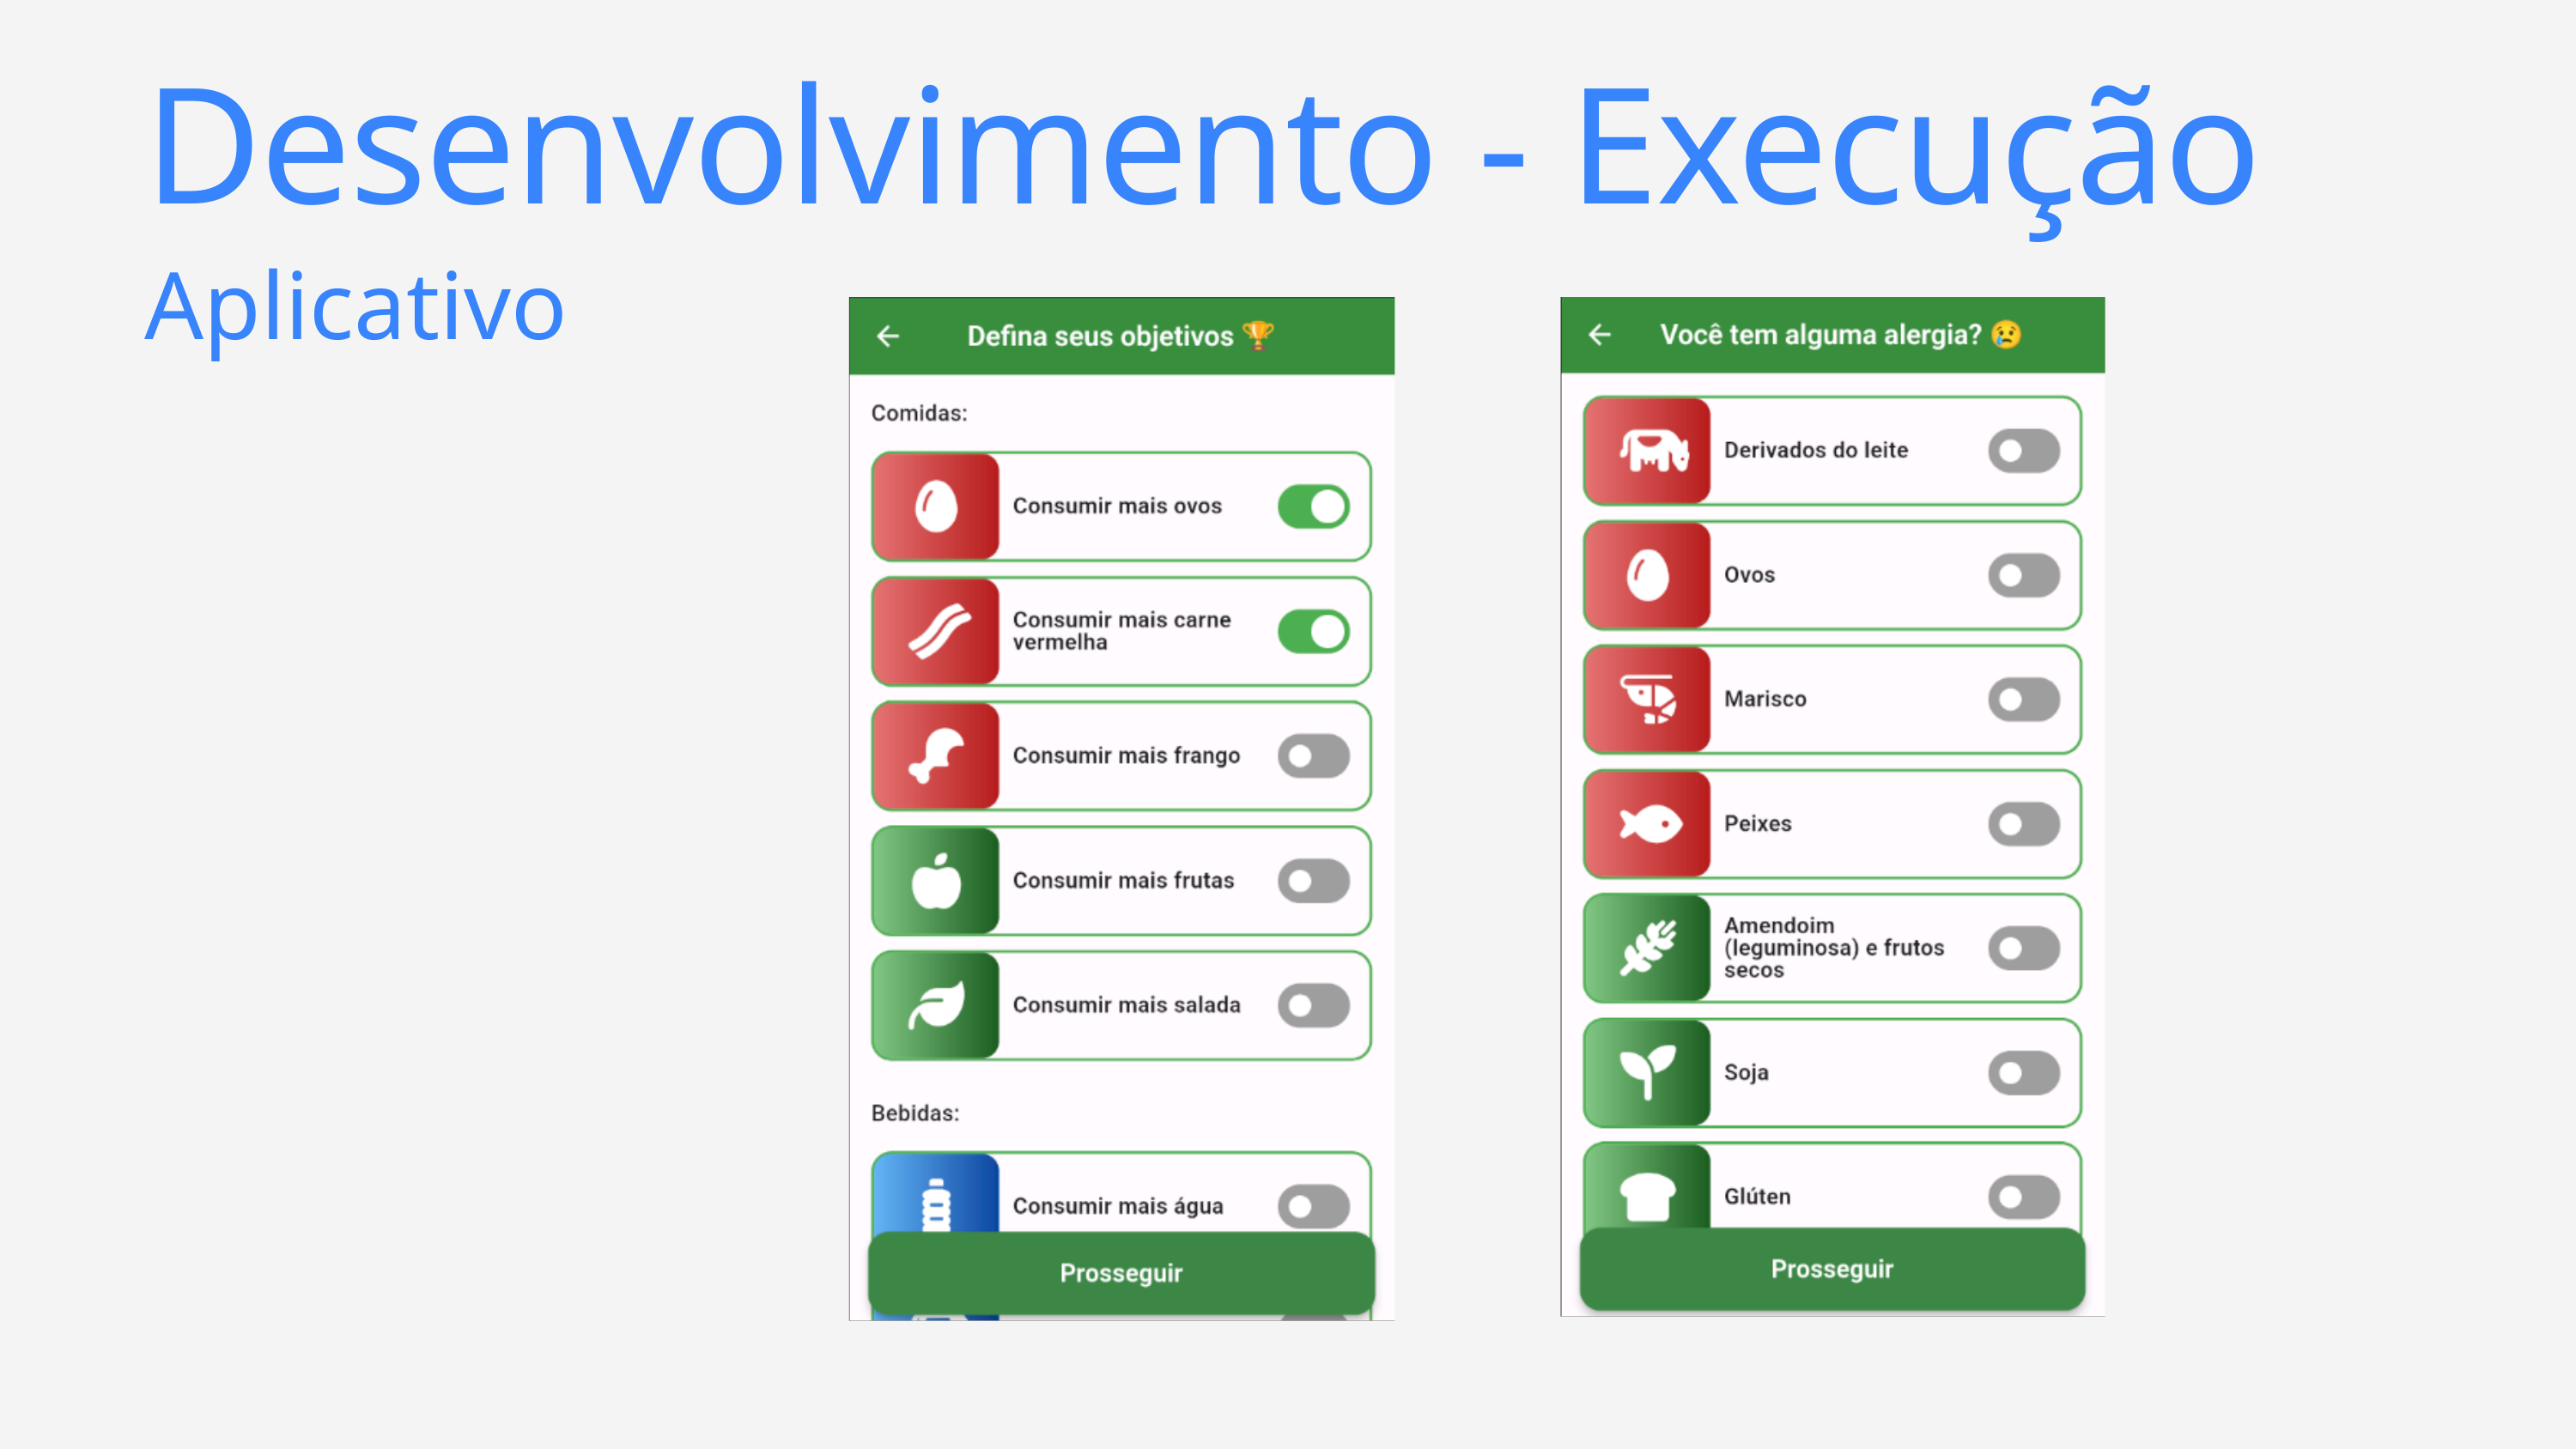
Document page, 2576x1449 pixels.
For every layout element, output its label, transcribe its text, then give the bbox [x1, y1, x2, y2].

text_box Aplicativo [144, 237, 1833, 359]
text_box Desenvolvimento - Execução [144, 58, 2576, 237]
text_box [848, 359, 1395, 1334]
text_box [1560, 297, 2105, 1334]
